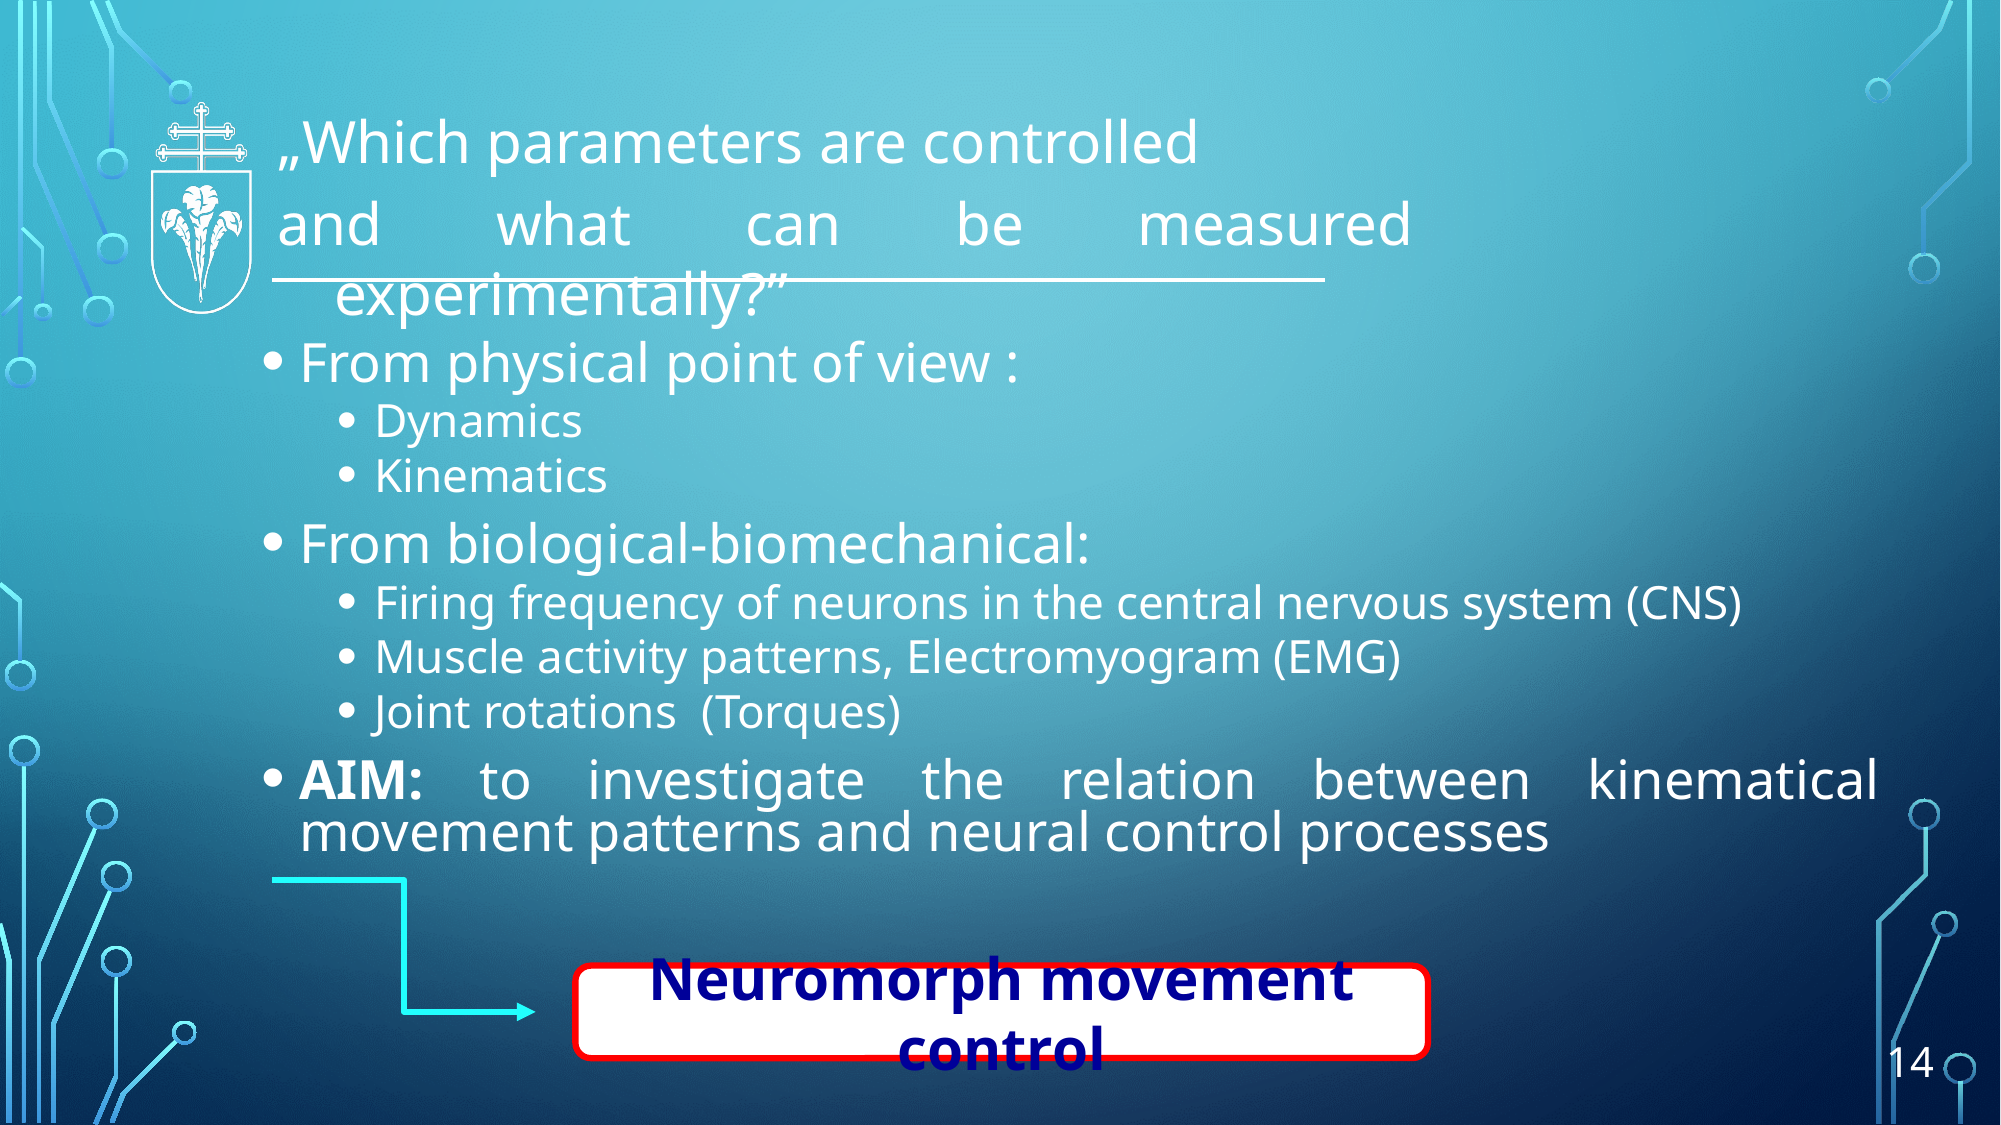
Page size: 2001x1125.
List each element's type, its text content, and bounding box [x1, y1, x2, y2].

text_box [272, 879, 536, 1013]
text_box Neuromorph movement control [574, 964, 1430, 1060]
slide_number 14 [1822, 1034, 1950, 1095]
text_box „Which parameters are controlled and what can be measured experimentally?” [263, 97, 1428, 380]
list From physical point of view : Dynamics Kinematics From biological-biomechanical: Firing frequency of neurons in the central nervous system (CNS) Muscle activity patterns, Electromyogram (EMG) Joint rotations (Torques) AIM: to investigate the relation between kinematical movement patterns and neural control processes [246, 332, 1897, 981]
picture [150, 102, 264, 315]
